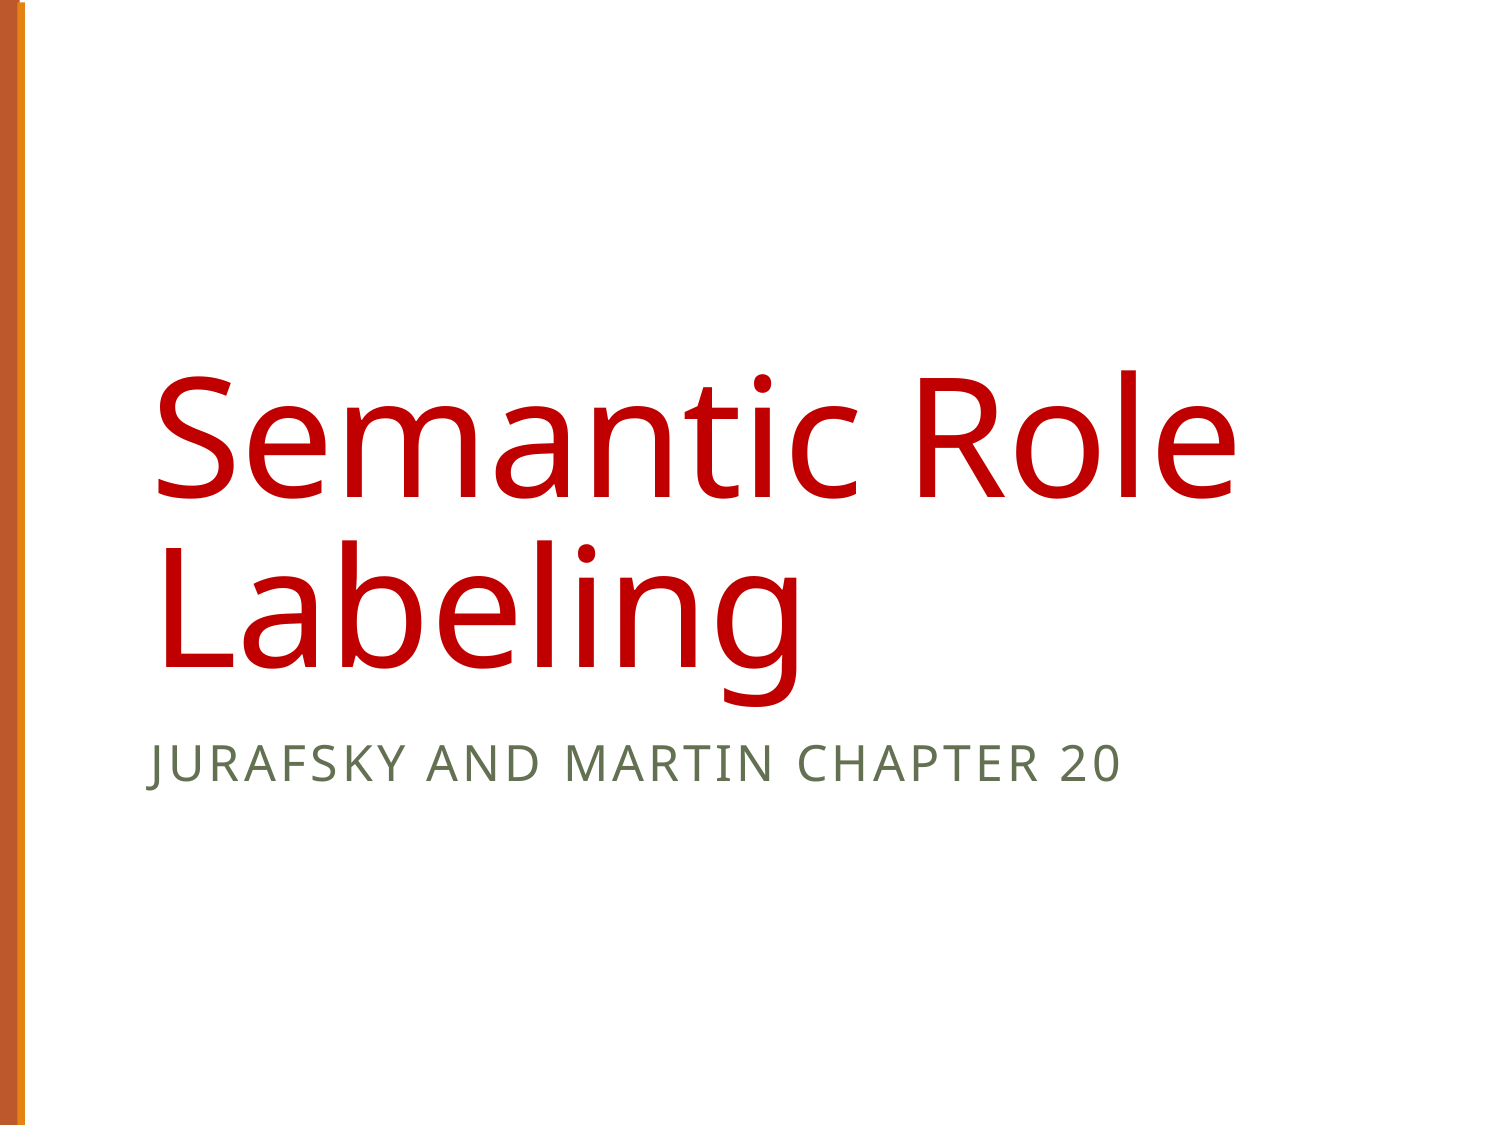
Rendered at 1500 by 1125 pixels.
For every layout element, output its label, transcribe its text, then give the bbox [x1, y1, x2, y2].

subtitle Jurafsky and Martin Chapter 20 [135, 730, 1373, 919]
title Semantic Role Labeling [135, 124, 1373, 710]
